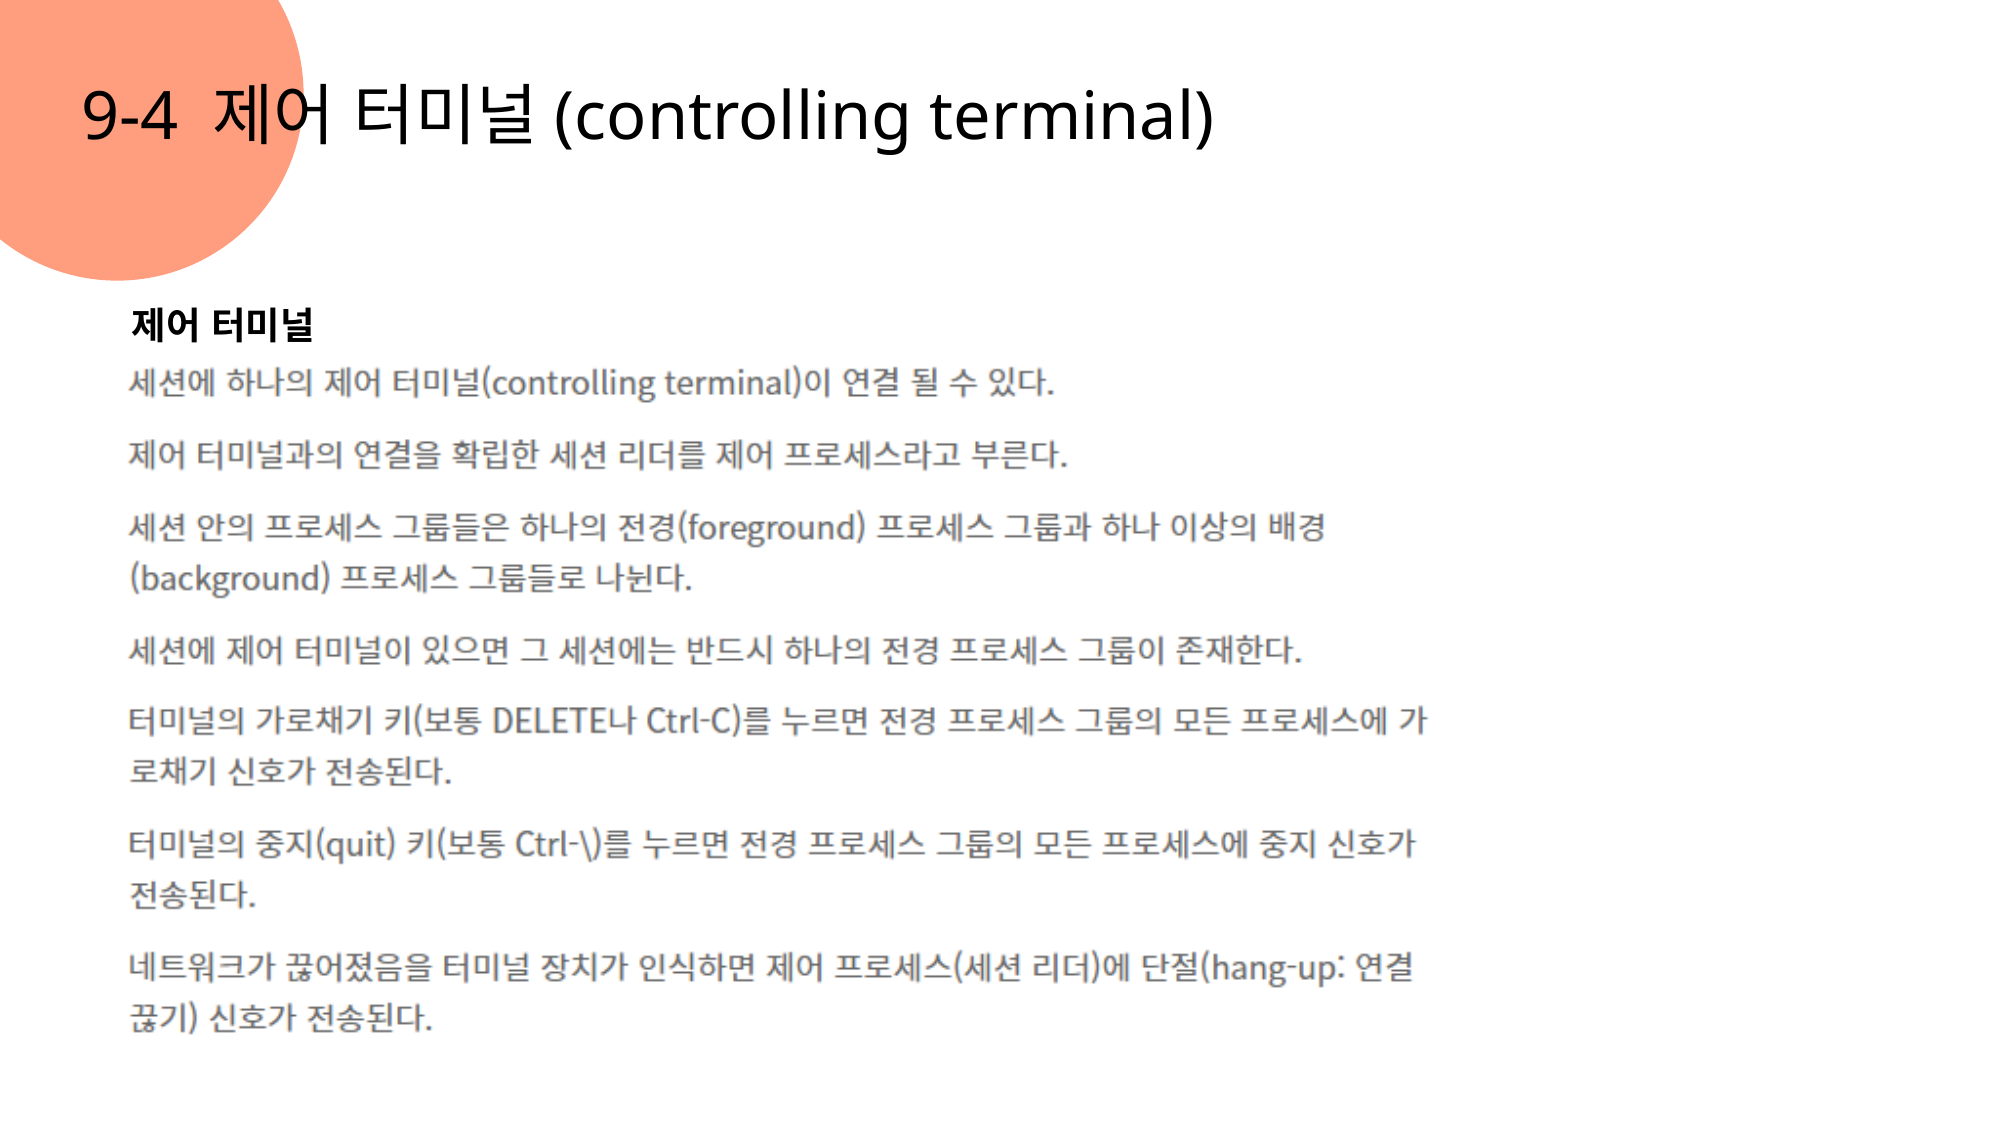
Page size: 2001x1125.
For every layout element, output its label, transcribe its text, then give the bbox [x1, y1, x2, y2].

text_box 제어 터미널 [117, 295, 357, 350]
picture [117, 350, 1468, 1060]
text_box [0, 0, 303, 282]
text_box 9-4 제어 터미널(controlling terminal) [66, 65, 1231, 161]
